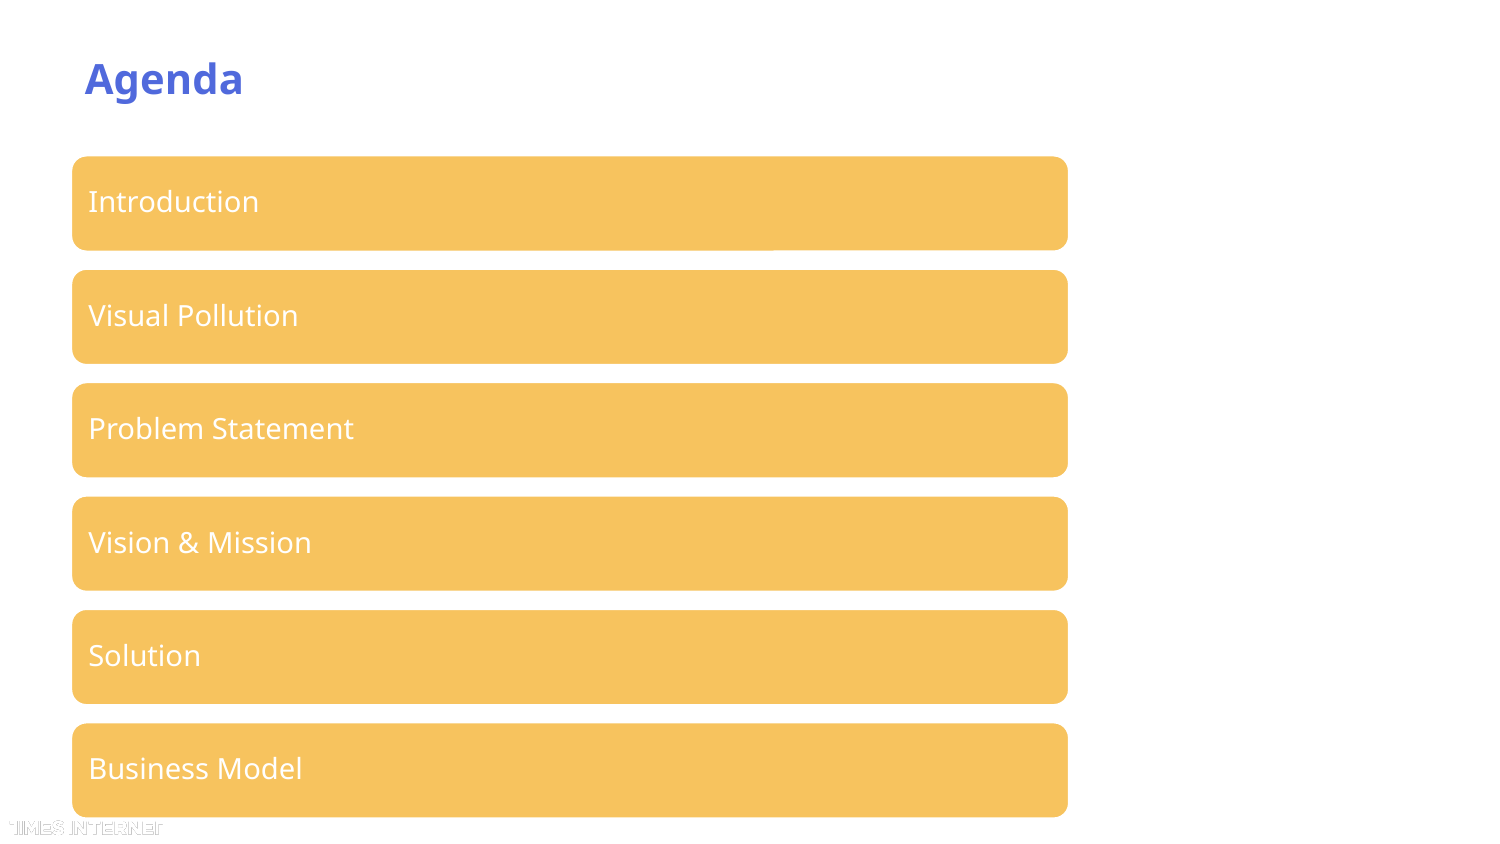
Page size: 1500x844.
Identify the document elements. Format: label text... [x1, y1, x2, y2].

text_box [69, 153, 1071, 821]
picture [8, 818, 164, 837]
title Agenda [70, 37, 1478, 133]
